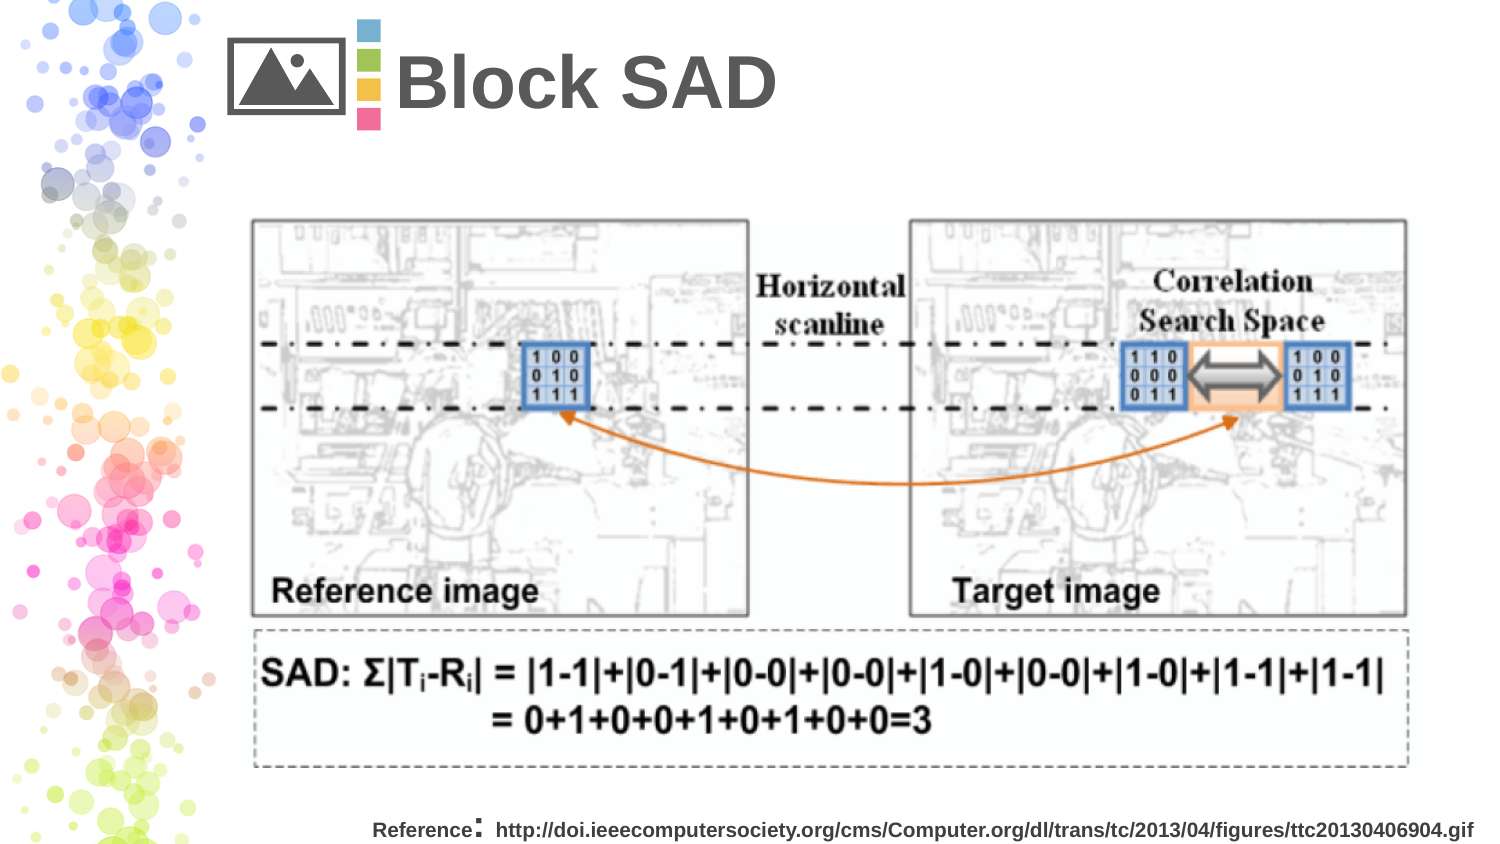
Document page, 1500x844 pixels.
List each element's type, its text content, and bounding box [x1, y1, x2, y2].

text_box [227, 37, 346, 116]
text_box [356, 19, 381, 131]
picture [0, 0, 1500, 844]
title Block SAD [385, 26, 1279, 116]
text_box Reference: http://doi.ieeecomputersociety.org/cms/Computer.org/dl/trans/tc/2013/04/figures/ttc20130406904.gif [357, 784, 1500, 844]
